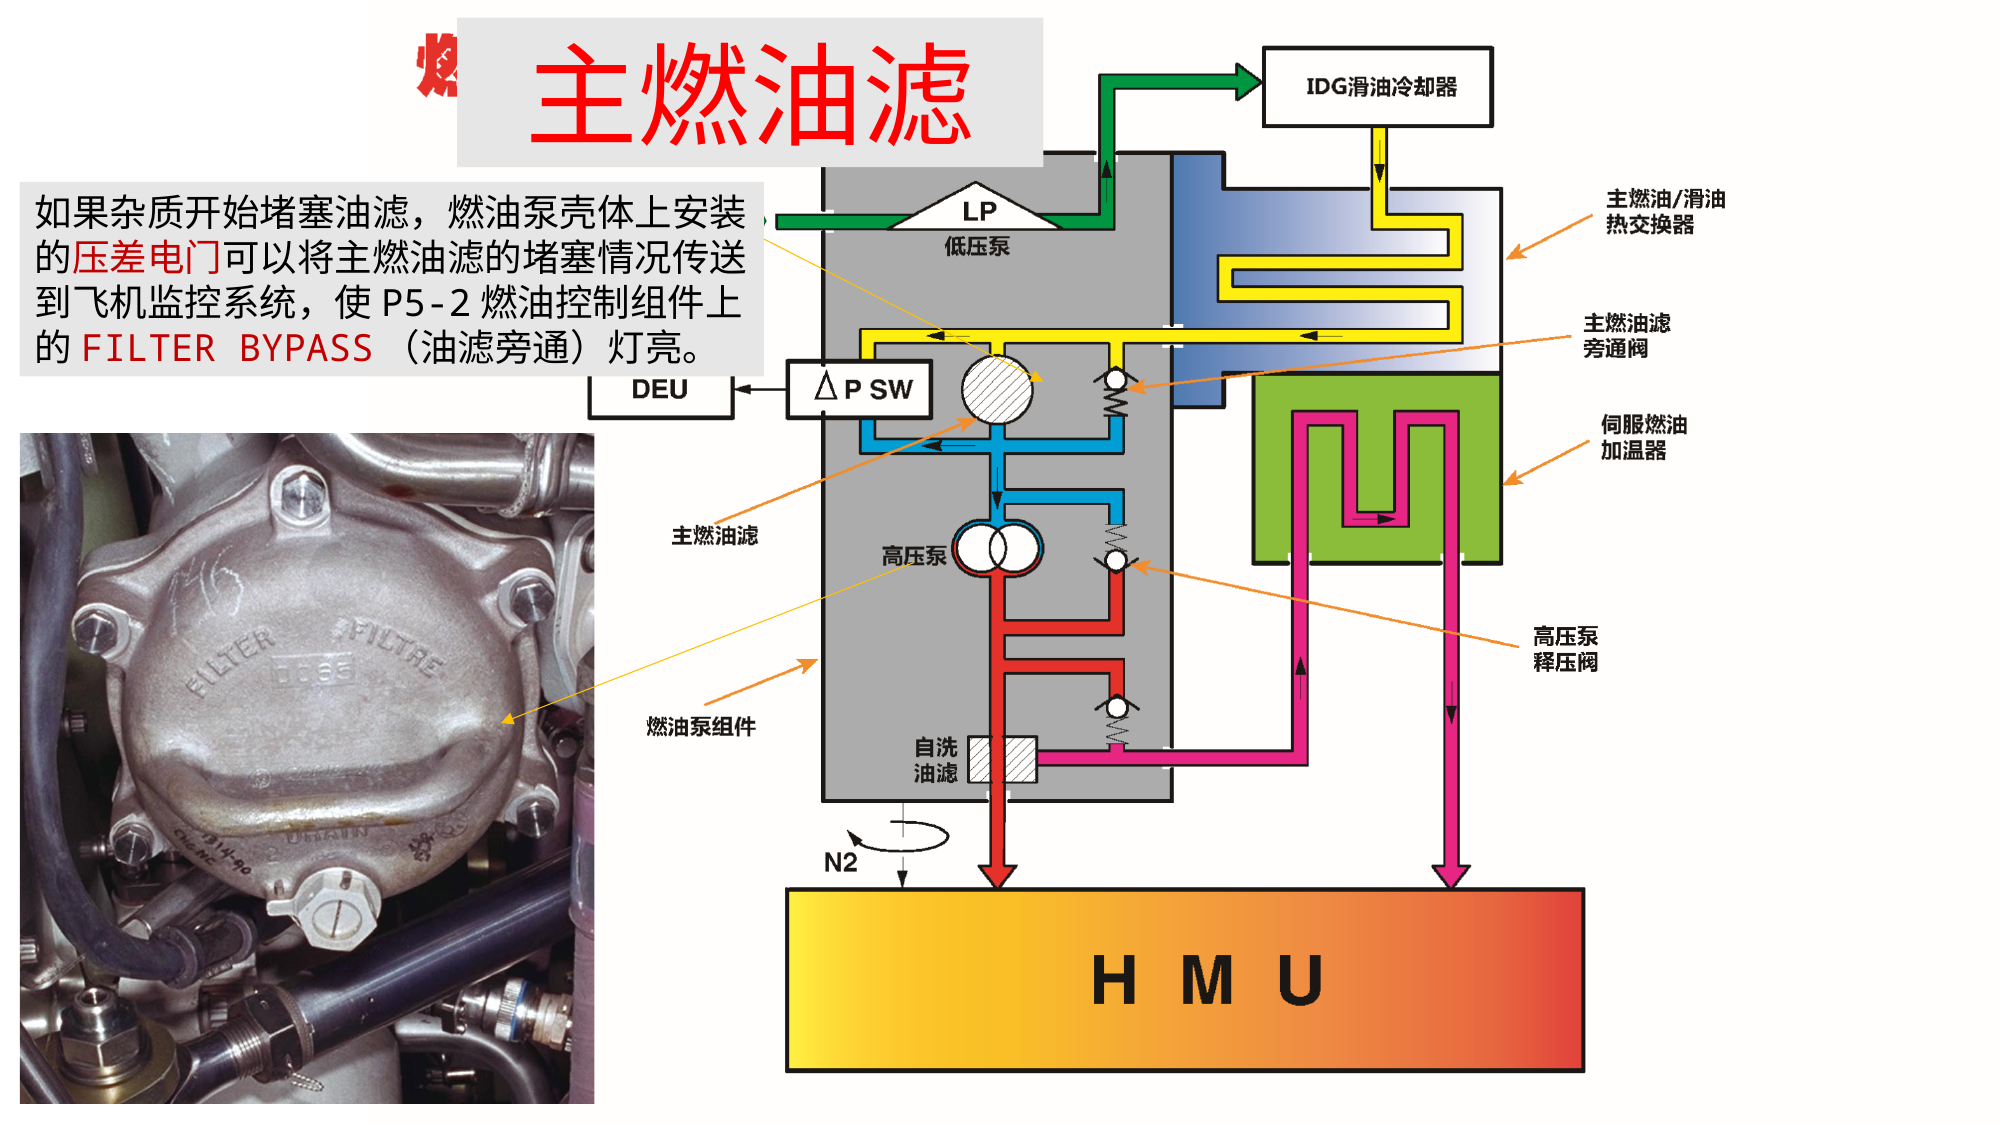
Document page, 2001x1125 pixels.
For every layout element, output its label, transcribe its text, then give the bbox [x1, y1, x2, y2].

picture [19, 0, 2000, 1125]
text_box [500, 562, 915, 724]
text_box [764, 239, 1044, 382]
text_box 如果杂质开始堵塞油滤，燃油泵壳体上安装的压差电门可以将主燃油滤的堵塞情况传送到飞机监控系统，使P5-2燃油控制组件上的FILTER BYPASS（油滤旁通）灯亮。 [19, 181, 369, 377]
